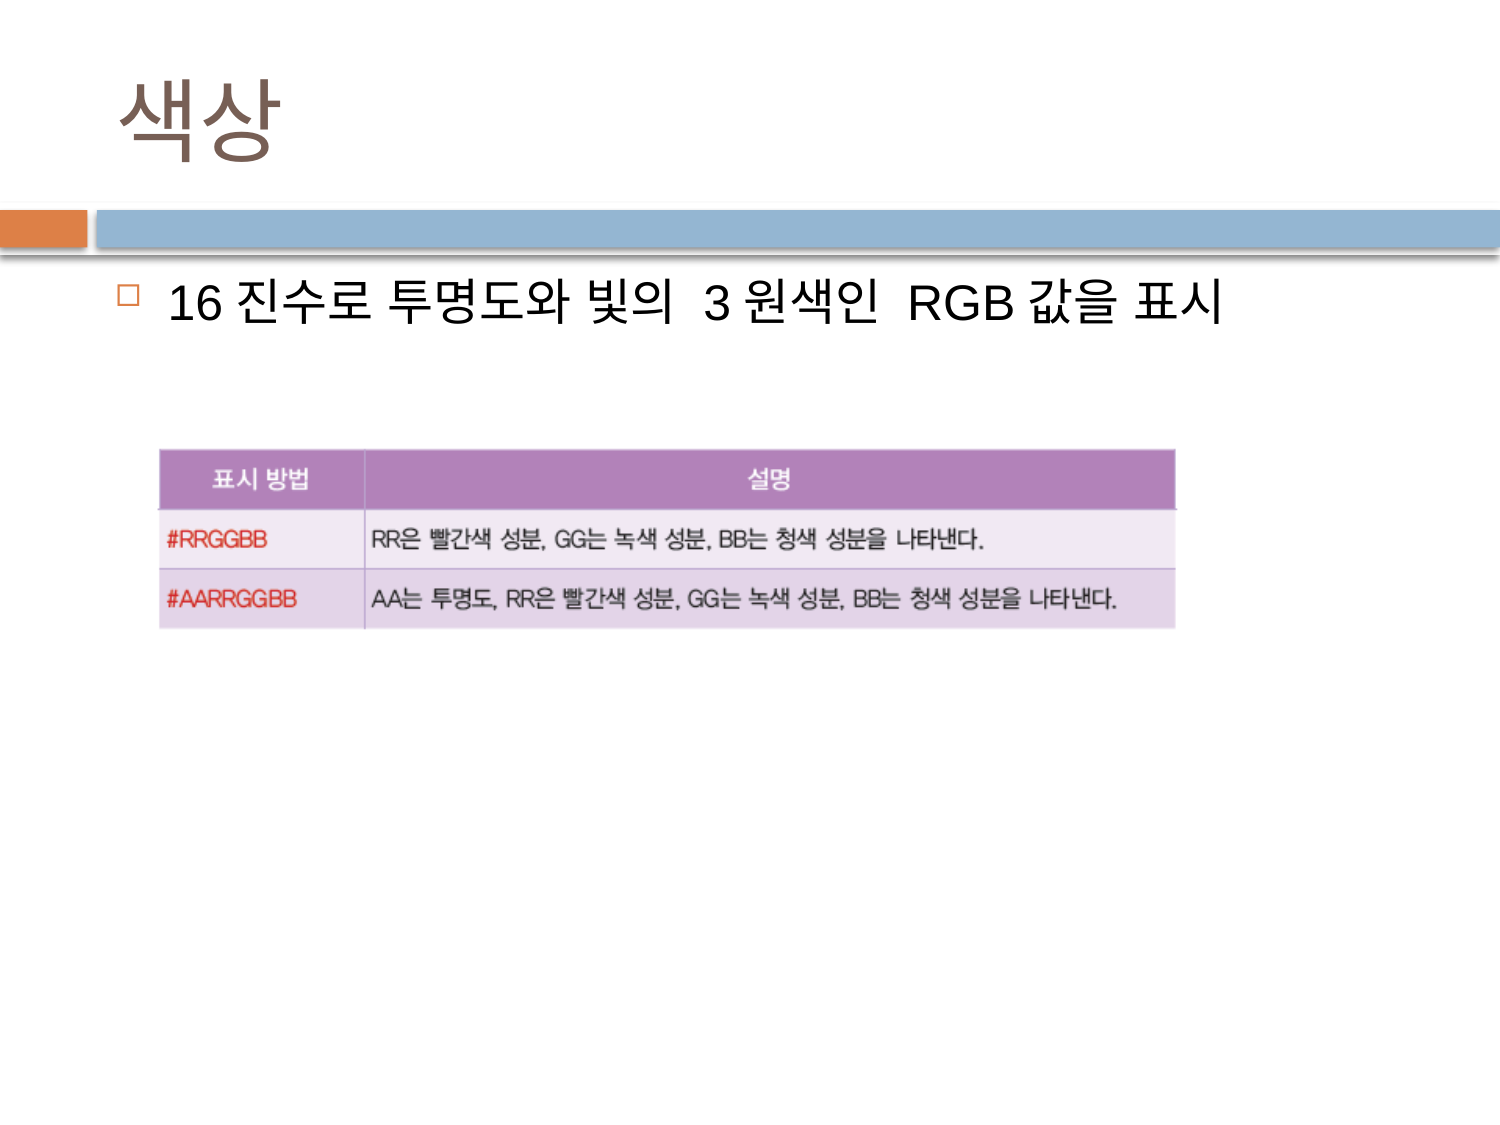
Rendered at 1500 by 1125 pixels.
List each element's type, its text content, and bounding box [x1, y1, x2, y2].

picture [147, 432, 1190, 643]
list 16진수로 투명도와 빛의 3원색인 RGB값을 표시 [100, 262, 1438, 1000]
title 색상 [100, 37, 1438, 200]
